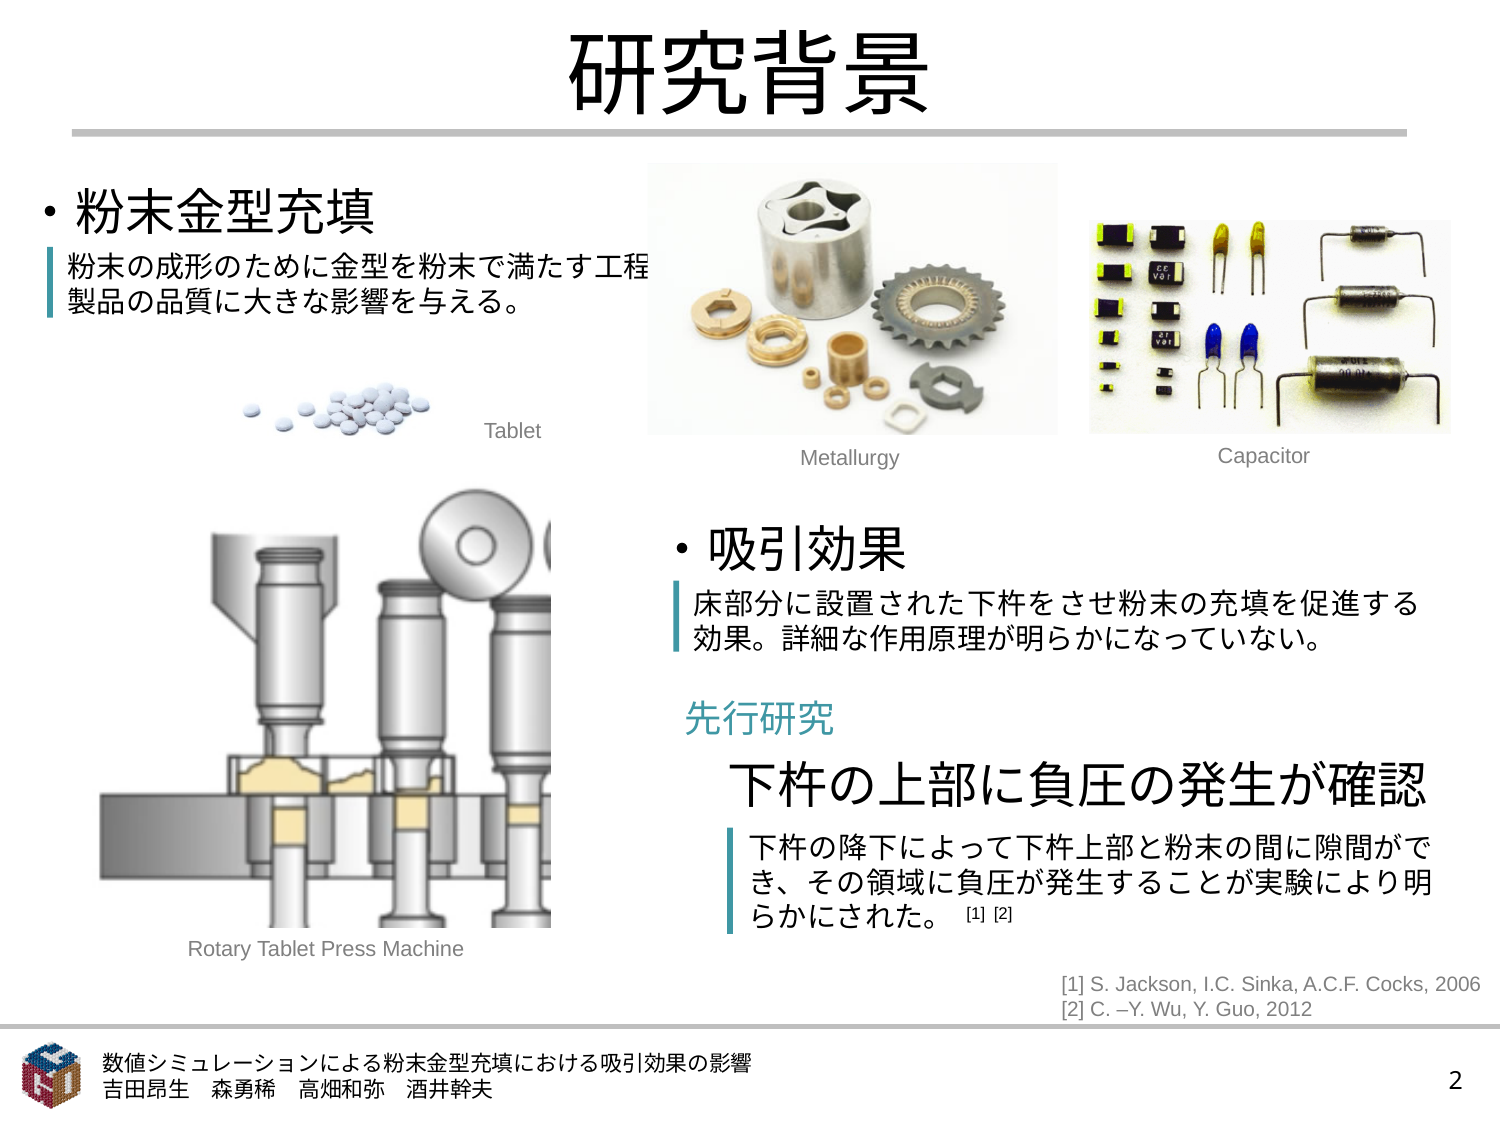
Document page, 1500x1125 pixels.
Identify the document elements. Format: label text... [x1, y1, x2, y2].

text_box Capacitor [1160, 435, 1368, 476]
text_box Tablet [438, 409, 616, 451]
picture [201, 326, 438, 464]
text_box 先行研究 [669, 687, 872, 748]
picture [21, 1040, 81, 1109]
text_box Rotary Tablet Press Machine [50, 927, 602, 969]
picture [647, 163, 1058, 435]
text_box ・吸引効果 [642, 510, 946, 586]
text_box Metallurgy [746, 436, 954, 477]
text_box [1] S. Jackson, I.C. Sinka, A.C.F. Cocks, 2006 [2] C. –Y. Wu, Y. Guo, 2012 [1046, 963, 1497, 1029]
text_box ・粉末金型充填 [10, 172, 547, 248]
text_box 下杵の降下によって下杵上部と粉末の間に隙間ができ、その領域に負圧が発生することが実験により明らかにされた。 [1] [2] [733, 821, 1449, 942]
text_box [726, 827, 734, 935]
text_box 床部分に設置された下杵をさせ粉末の充填を促進する効果。詳細な作用原理が明らかになっていない。 [679, 577, 1437, 663]
title 研究背景 [0, 1, 1500, 135]
picture [1084, 213, 1452, 435]
text_box 下杵の上部に負圧の発生が確認 [712, 745, 1489, 821]
text_box [46, 246, 54, 319]
text_box [672, 580, 680, 653]
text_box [72, 464, 552, 929]
text_box 粉末の成形のために金型を粉末で満たす工程。製品の品質に大きな影響を与える。 [52, 240, 647, 326]
